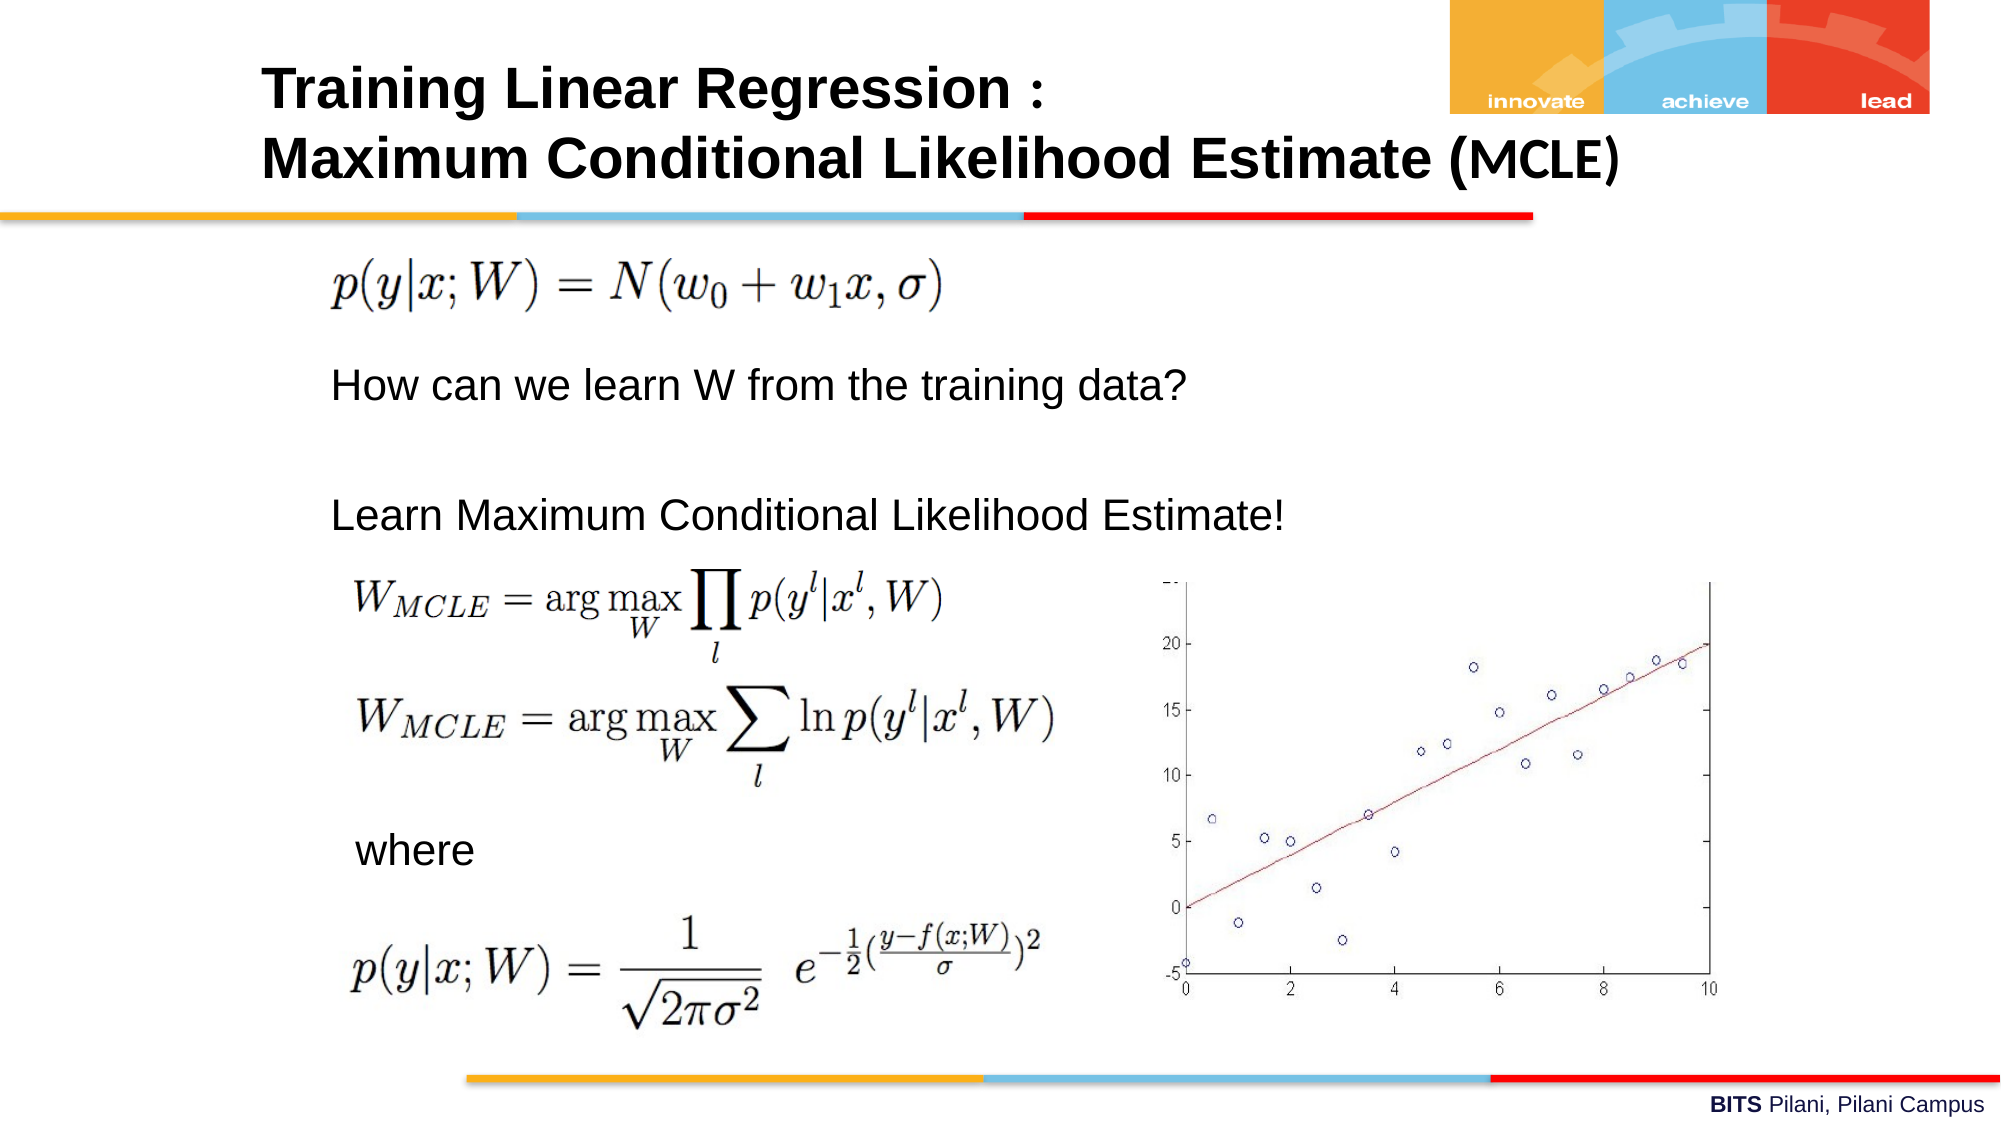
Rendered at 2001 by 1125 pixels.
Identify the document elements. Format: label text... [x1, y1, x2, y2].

title Training Linear Regression : Maximum Conditional Likelihood Estimate (MCLE) [259, 24, 1688, 215]
text_box [328, 674, 1055, 797]
text_box [1162, 582, 1725, 1000]
text_box [353, 569, 942, 664]
text_box where [353, 819, 478, 875]
picture [1449, 0, 1930, 114]
text_box How can we learn W from the training data? Learn Maximum Conditional Likelihood Estimate! [328, 354, 1289, 540]
text_box [321, 913, 1048, 1038]
text_box [330, 258, 942, 313]
